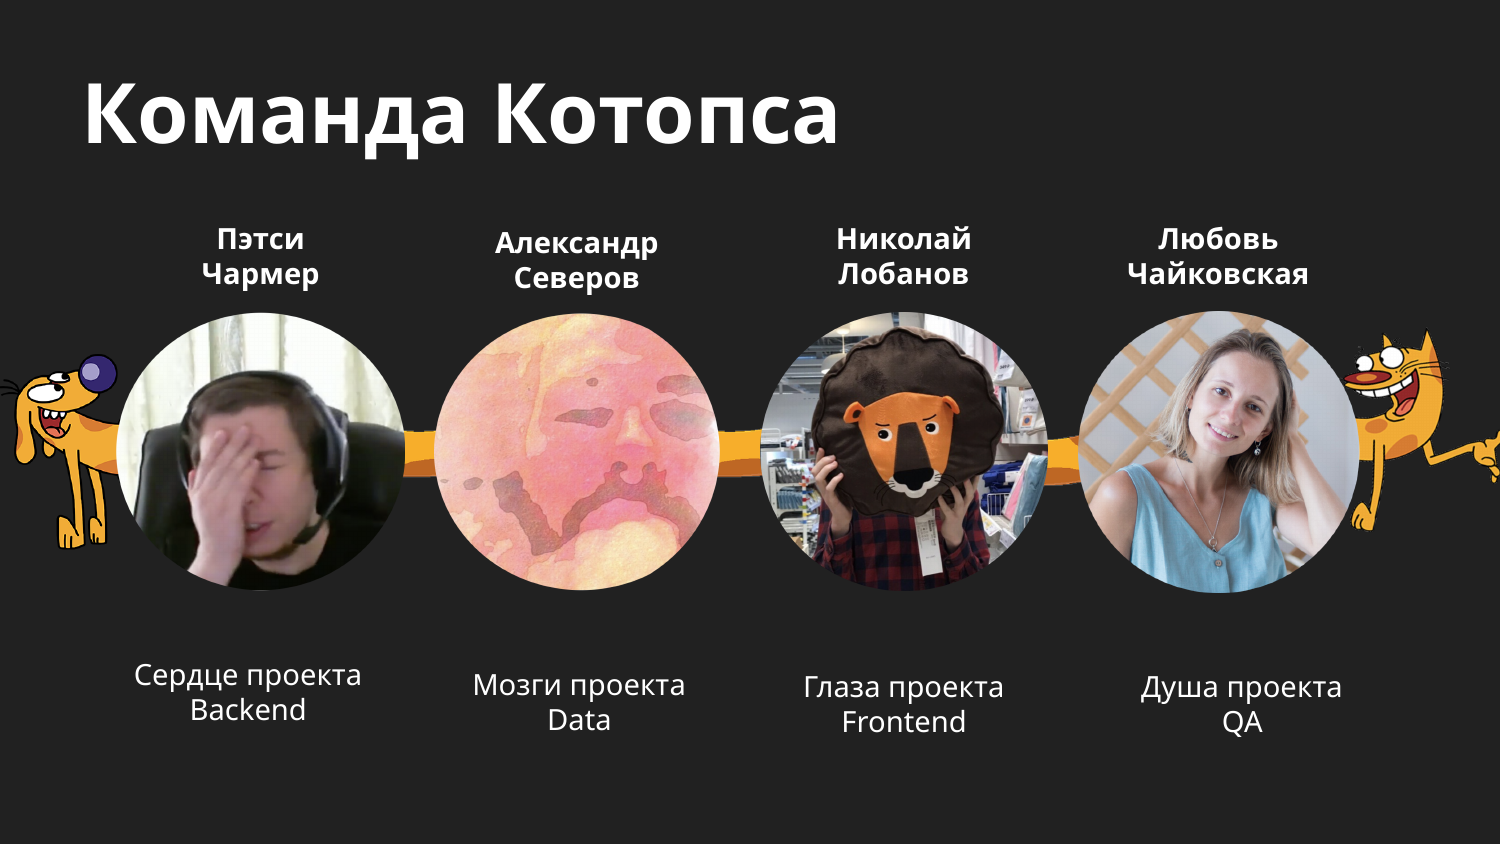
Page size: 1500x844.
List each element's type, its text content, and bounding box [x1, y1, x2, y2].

text_box Сердце проекта Backend [113, 641, 384, 727]
text_box Пэтси Чармер [125, 205, 396, 271]
text_box Глаза проекта Frontend [768, 653, 1040, 720]
text_box Мозги проекта Data [420, 651, 739, 717]
text_box Николай Лобанов [741, 205, 1049, 271]
text_box Душа проекта QA [1083, 653, 1402, 720]
title Команда Котопса [66, 44, 1465, 139]
text_box Александр Северов [425, 209, 728, 276]
picture [0, 291, 1500, 610]
text_box Любовь Чайковская [1049, 205, 1388, 271]
